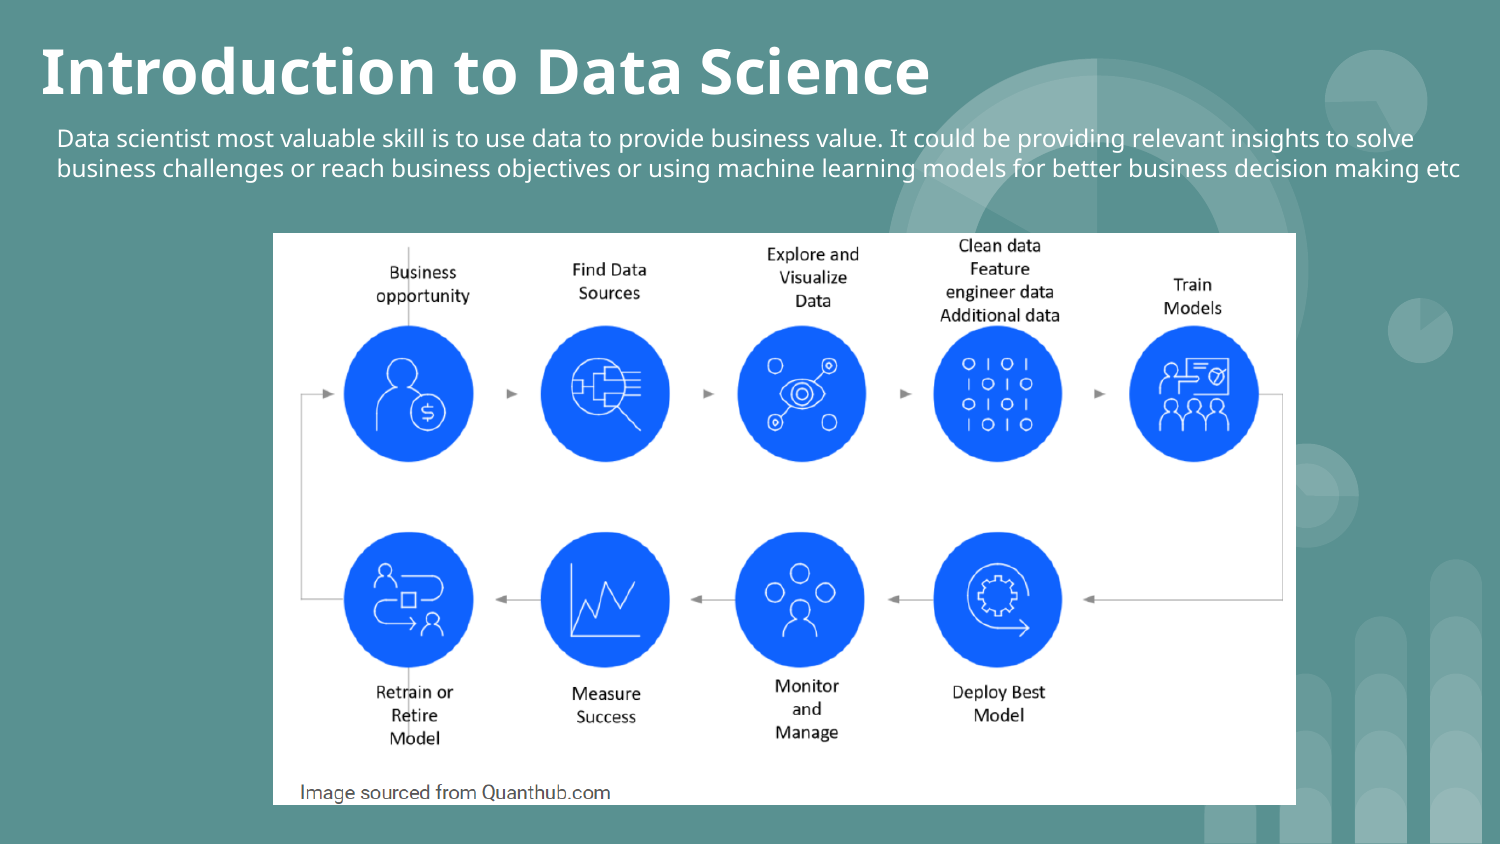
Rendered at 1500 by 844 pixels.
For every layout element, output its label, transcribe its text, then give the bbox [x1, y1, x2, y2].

subtitle Data scientist most valuable skill is to use data to provide business value. It could be providing relevant insights to solve business challenges or reach business objectives or using machine learning models for better business decision making etc [41, 108, 1479, 223]
picture [273, 232, 1296, 805]
title Introduction to Data Science [26, 17, 1479, 122]
